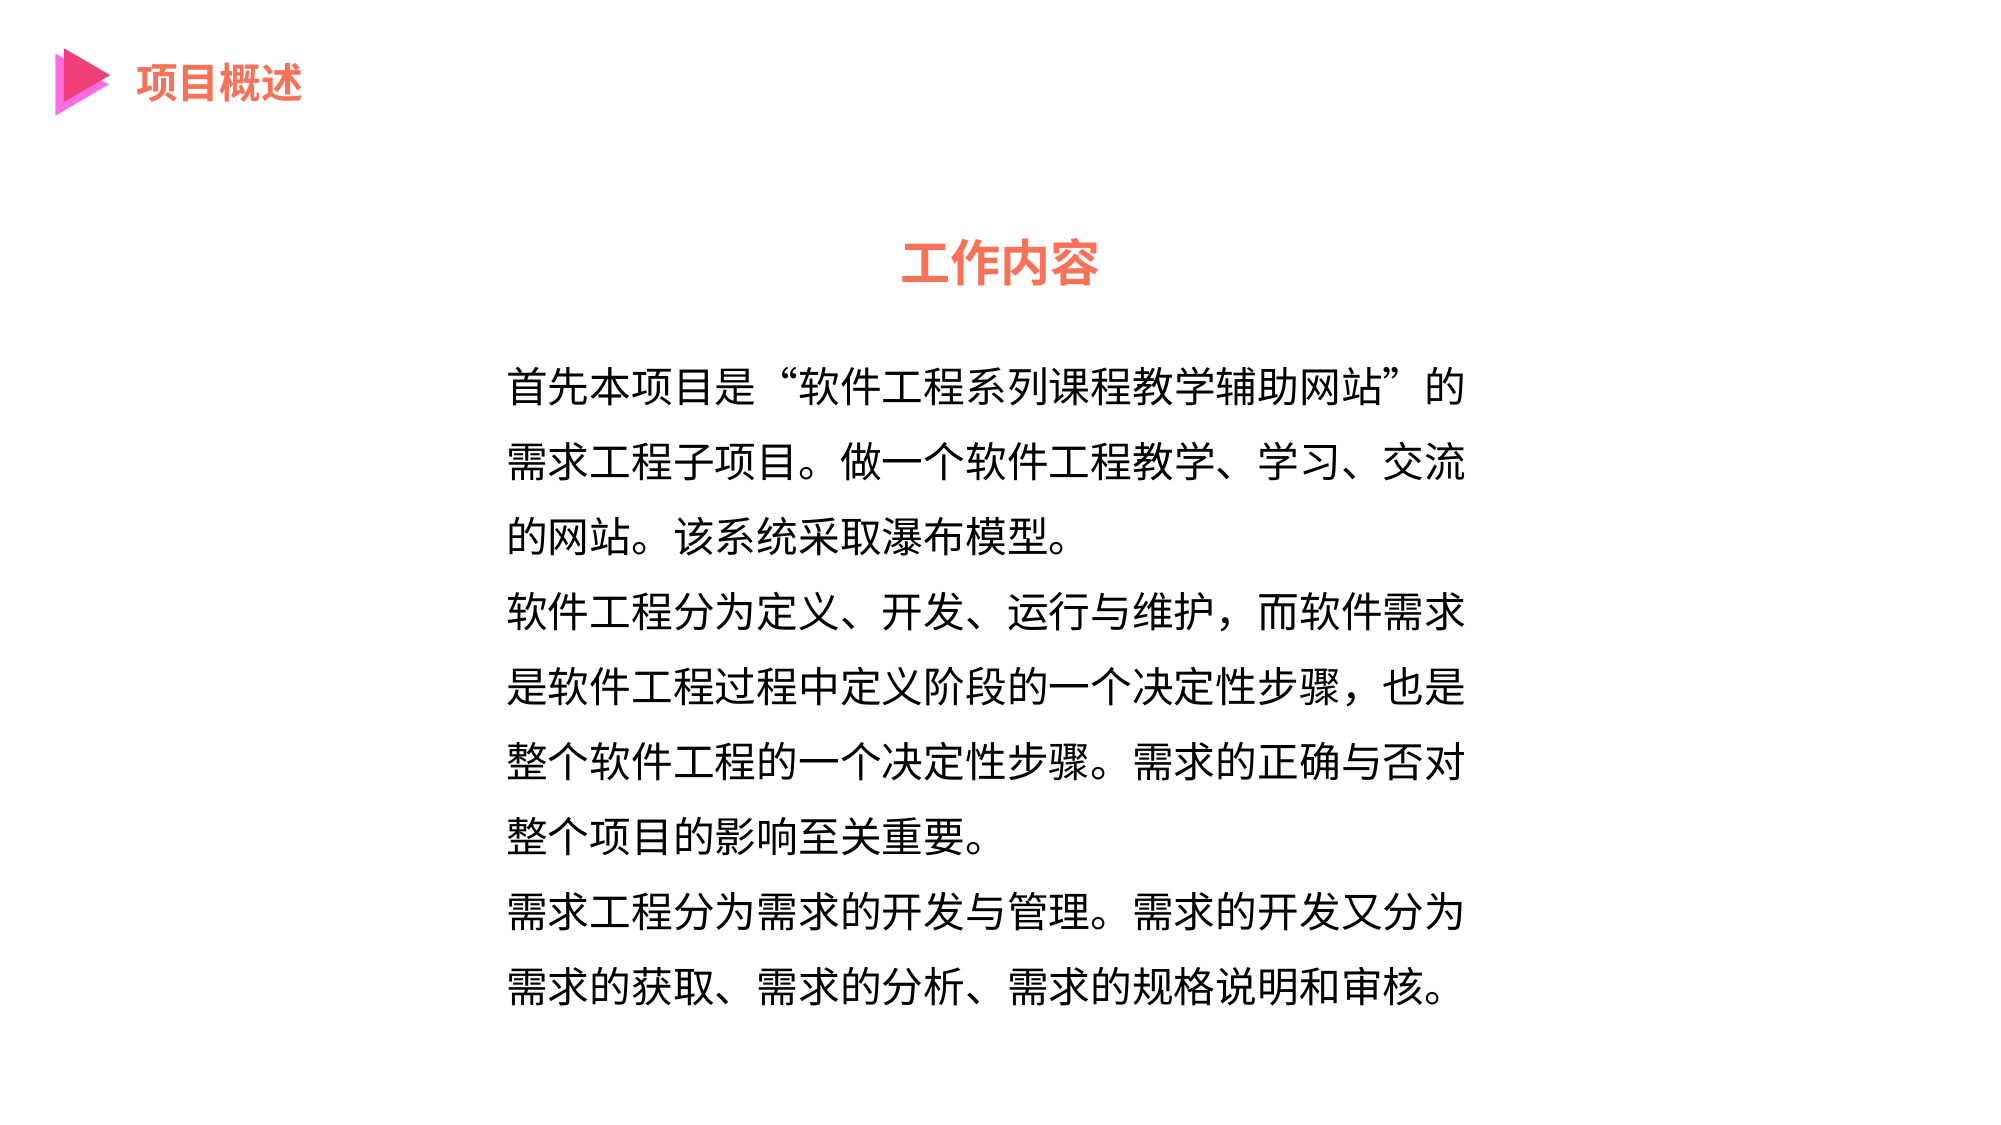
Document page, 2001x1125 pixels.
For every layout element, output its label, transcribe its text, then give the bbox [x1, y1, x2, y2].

text_box 工作内容 [709, 223, 1291, 299]
text_box 项目概述 [121, 48, 455, 114]
text_box 首先本项目是“软件工程系列课程教学辅助网站”的需求工程子项目。做一个软件工程教学、学习、交流的网站。该系统采取瀑布模型。 软件工程分为定义、开发、运行与维护，而软件需求是软件工程过程中定义阶段的一个决定性步骤，也是整个软件工程的一个决定性步骤。需求的正确与否对整个项目的影响至关重要。 需求工程分为需求的开发与管理。需求的开发又分为需求的获取、需求的分析、需求的规格说明和审核。 [491, 328, 1509, 1019]
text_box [55, 48, 111, 116]
